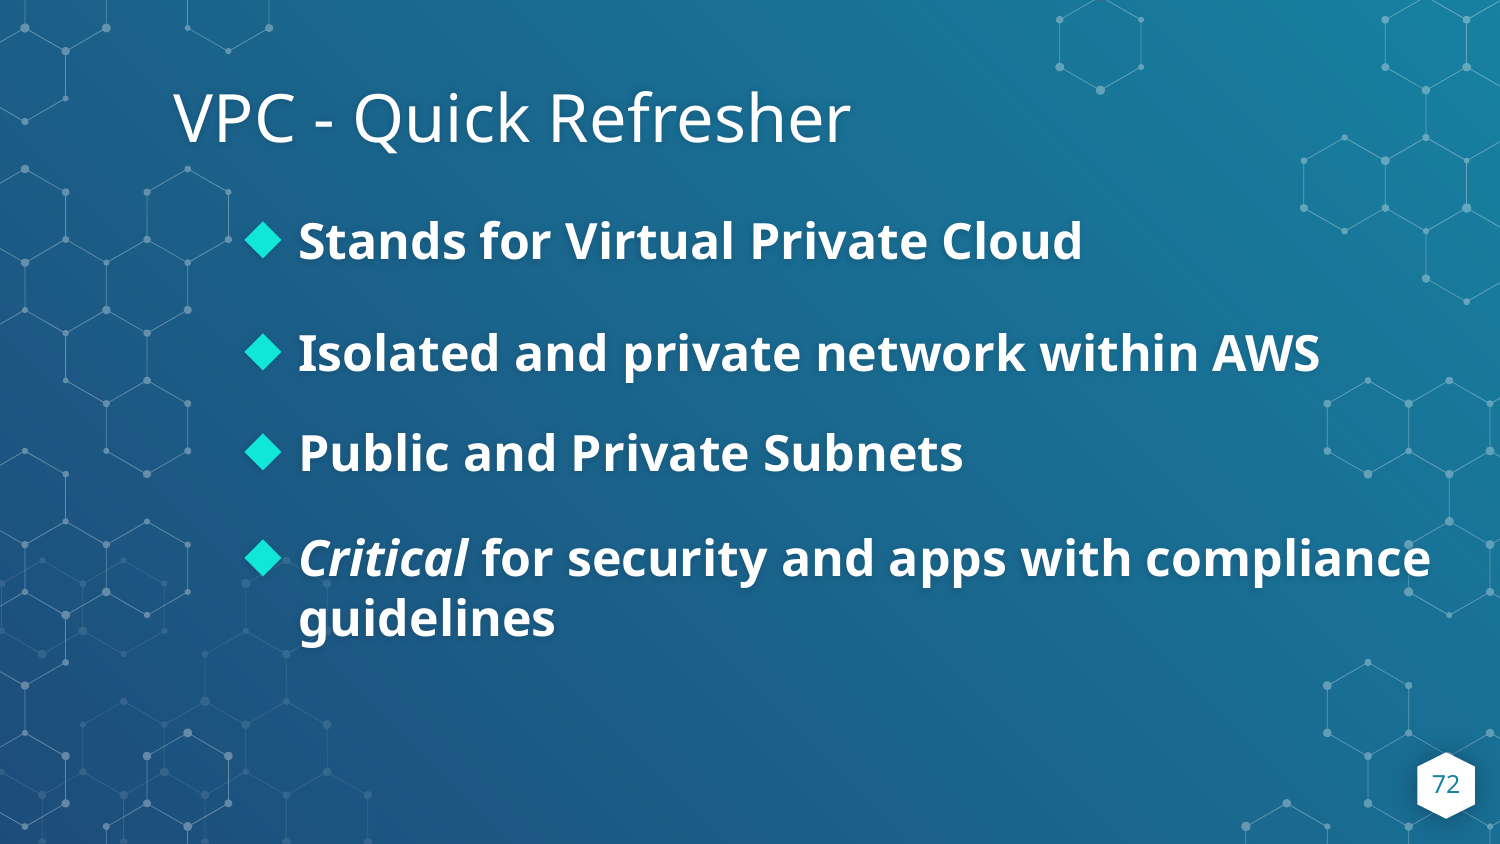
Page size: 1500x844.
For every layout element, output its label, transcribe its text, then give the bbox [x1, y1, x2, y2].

list Stands for Virtual Private Cloud [223, 209, 1443, 277]
title VPC - Quick Refresher [174, 92, 1359, 150]
list Isolated and private network within AWS [223, 321, 1443, 402]
slide_number ‹#› [1417, 752, 1475, 819]
list Public and Private Subnets [223, 421, 1443, 502]
list Critical for security and apps with compliance guidelines [223, 526, 1443, 660]
